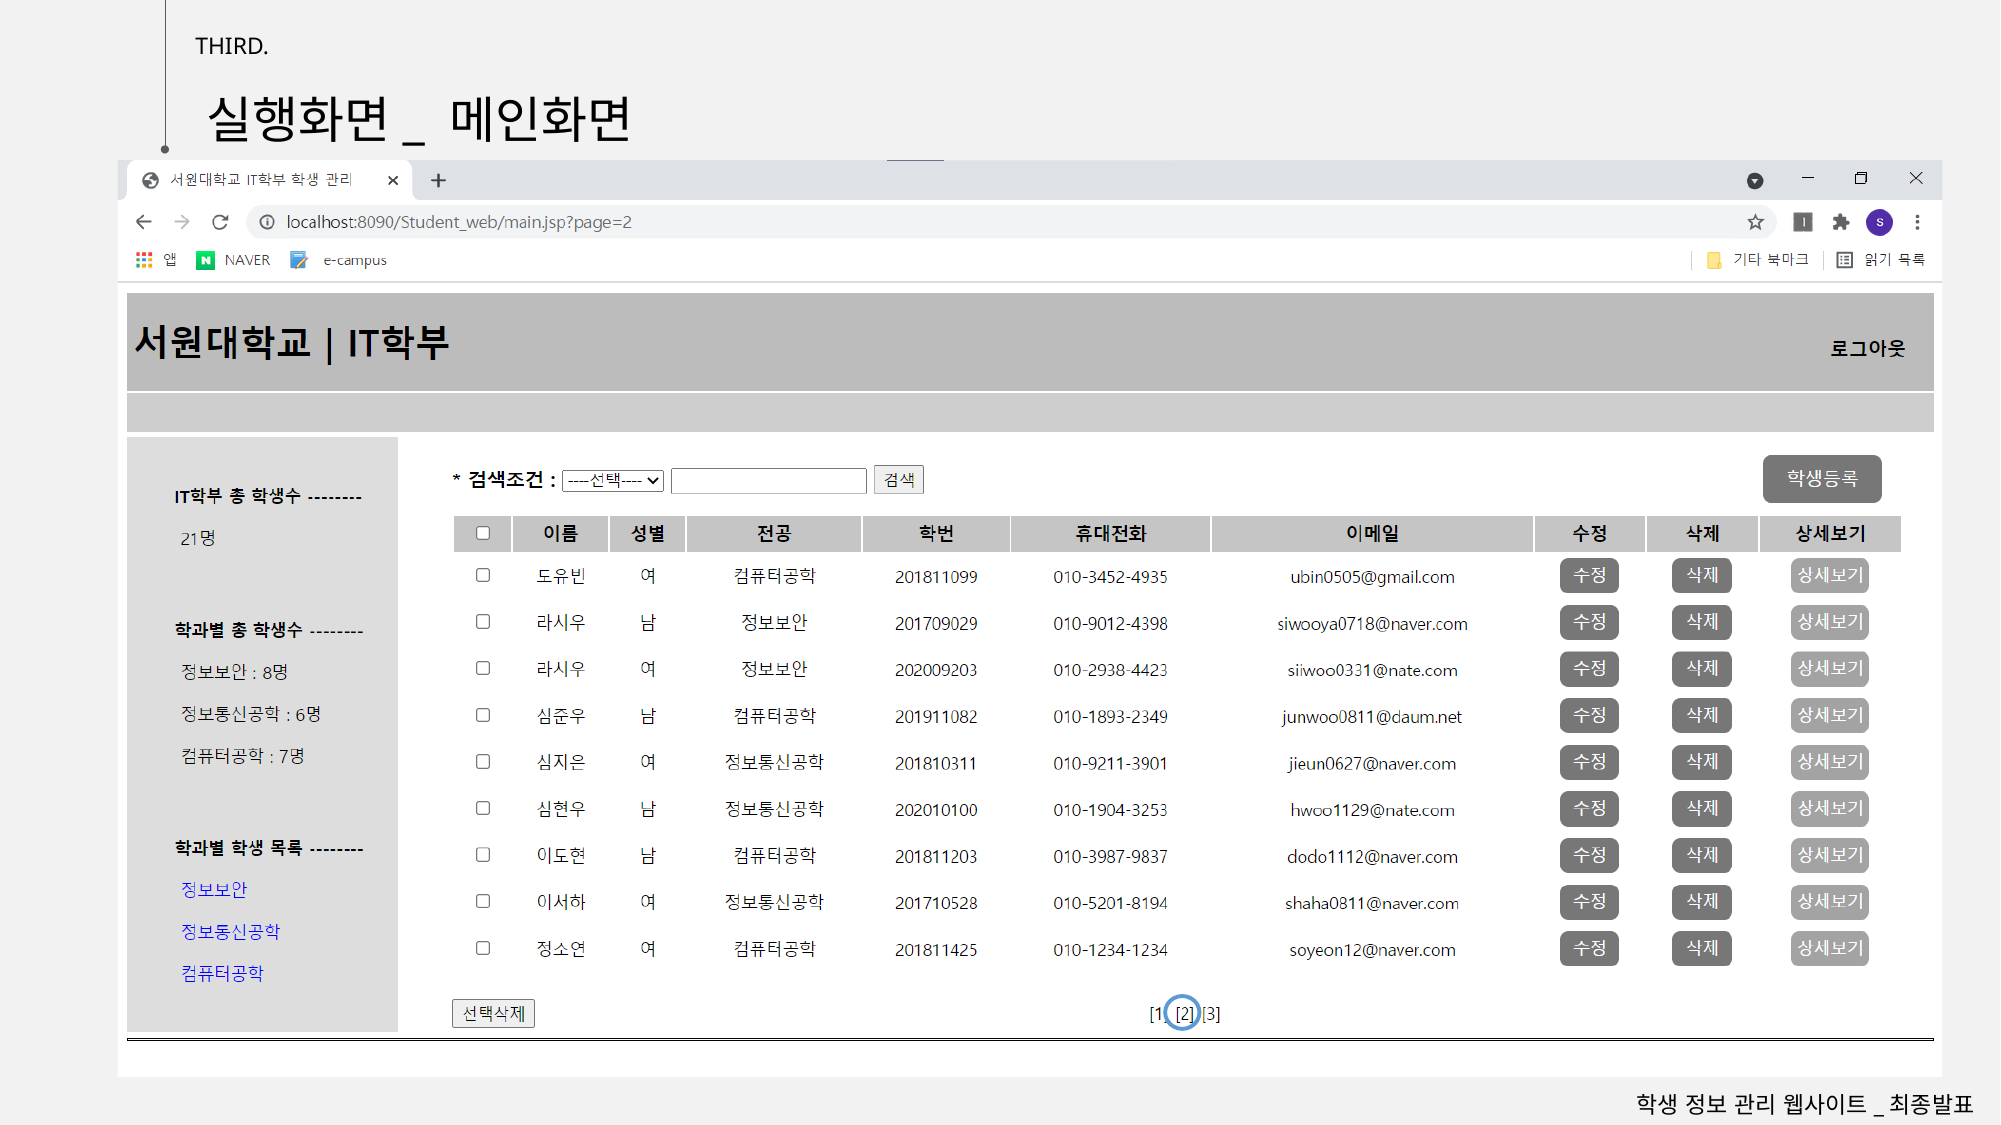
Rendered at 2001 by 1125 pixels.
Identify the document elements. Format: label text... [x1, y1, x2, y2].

text_box 실행화면_ 메인화면 [191, 67, 649, 157]
text_box 학생 정보 관리 웹사이트_최종발표 [1621, 1076, 1990, 1125]
text_box THIRD. [180, 17, 284, 67]
picture [117, 160, 1943, 1077]
